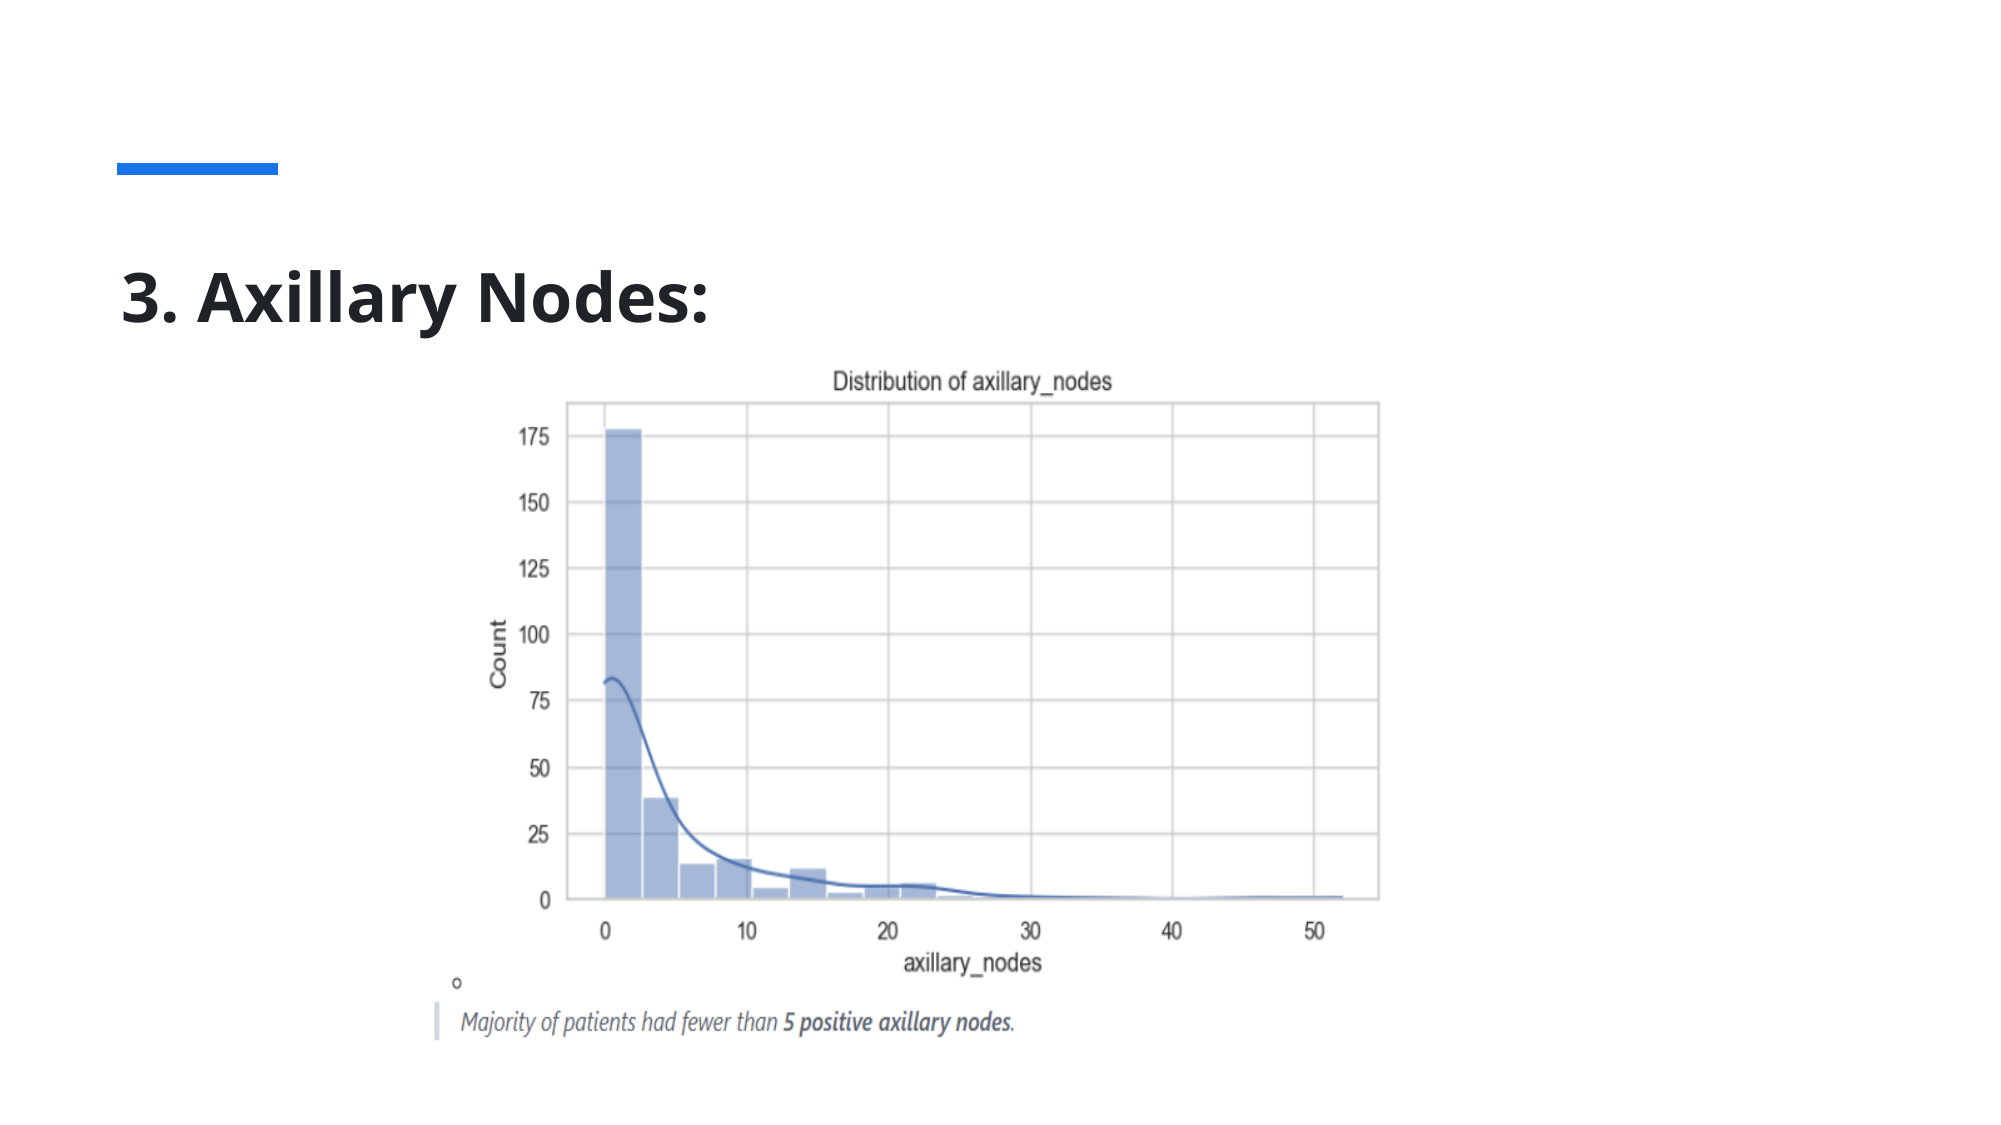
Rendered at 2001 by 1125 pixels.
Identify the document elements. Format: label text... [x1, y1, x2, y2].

title 3. Axillary Nodes: [106, 246, 1894, 427]
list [417, 349, 1457, 1068]
